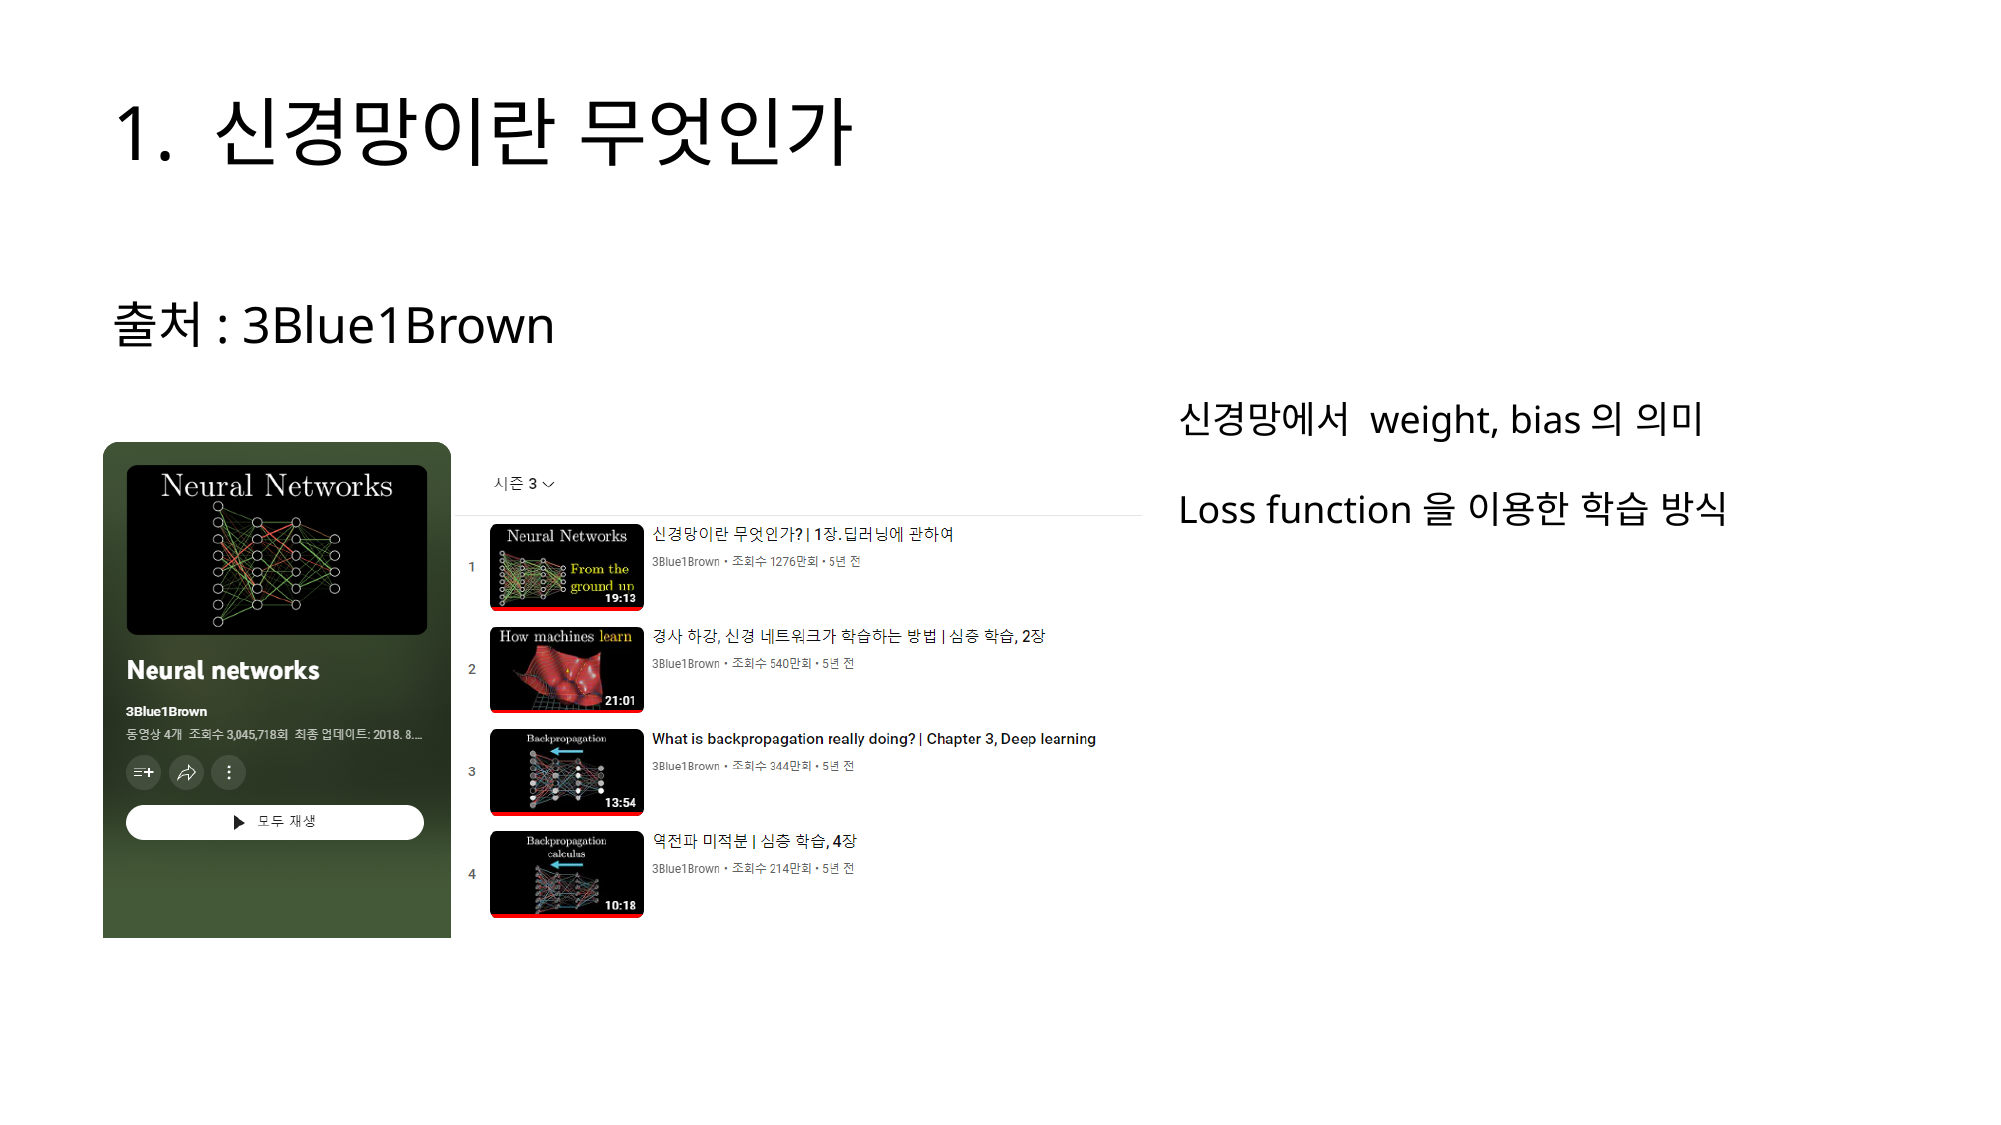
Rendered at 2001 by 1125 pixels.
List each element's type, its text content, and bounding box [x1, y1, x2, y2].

picture [97, 430, 1142, 938]
text_box 출처: 3Blue1Brown [97, 286, 971, 361]
text_box 신경망에서 weight, bias의 의미 Loss function을 이용한 학습 방식 [1163, 388, 1886, 539]
text_box 1. 신경망이란 무엇인가 [97, 78, 971, 184]
